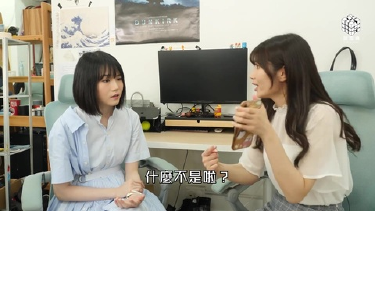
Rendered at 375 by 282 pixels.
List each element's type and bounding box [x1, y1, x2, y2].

picture [0, 0, 375, 212]
